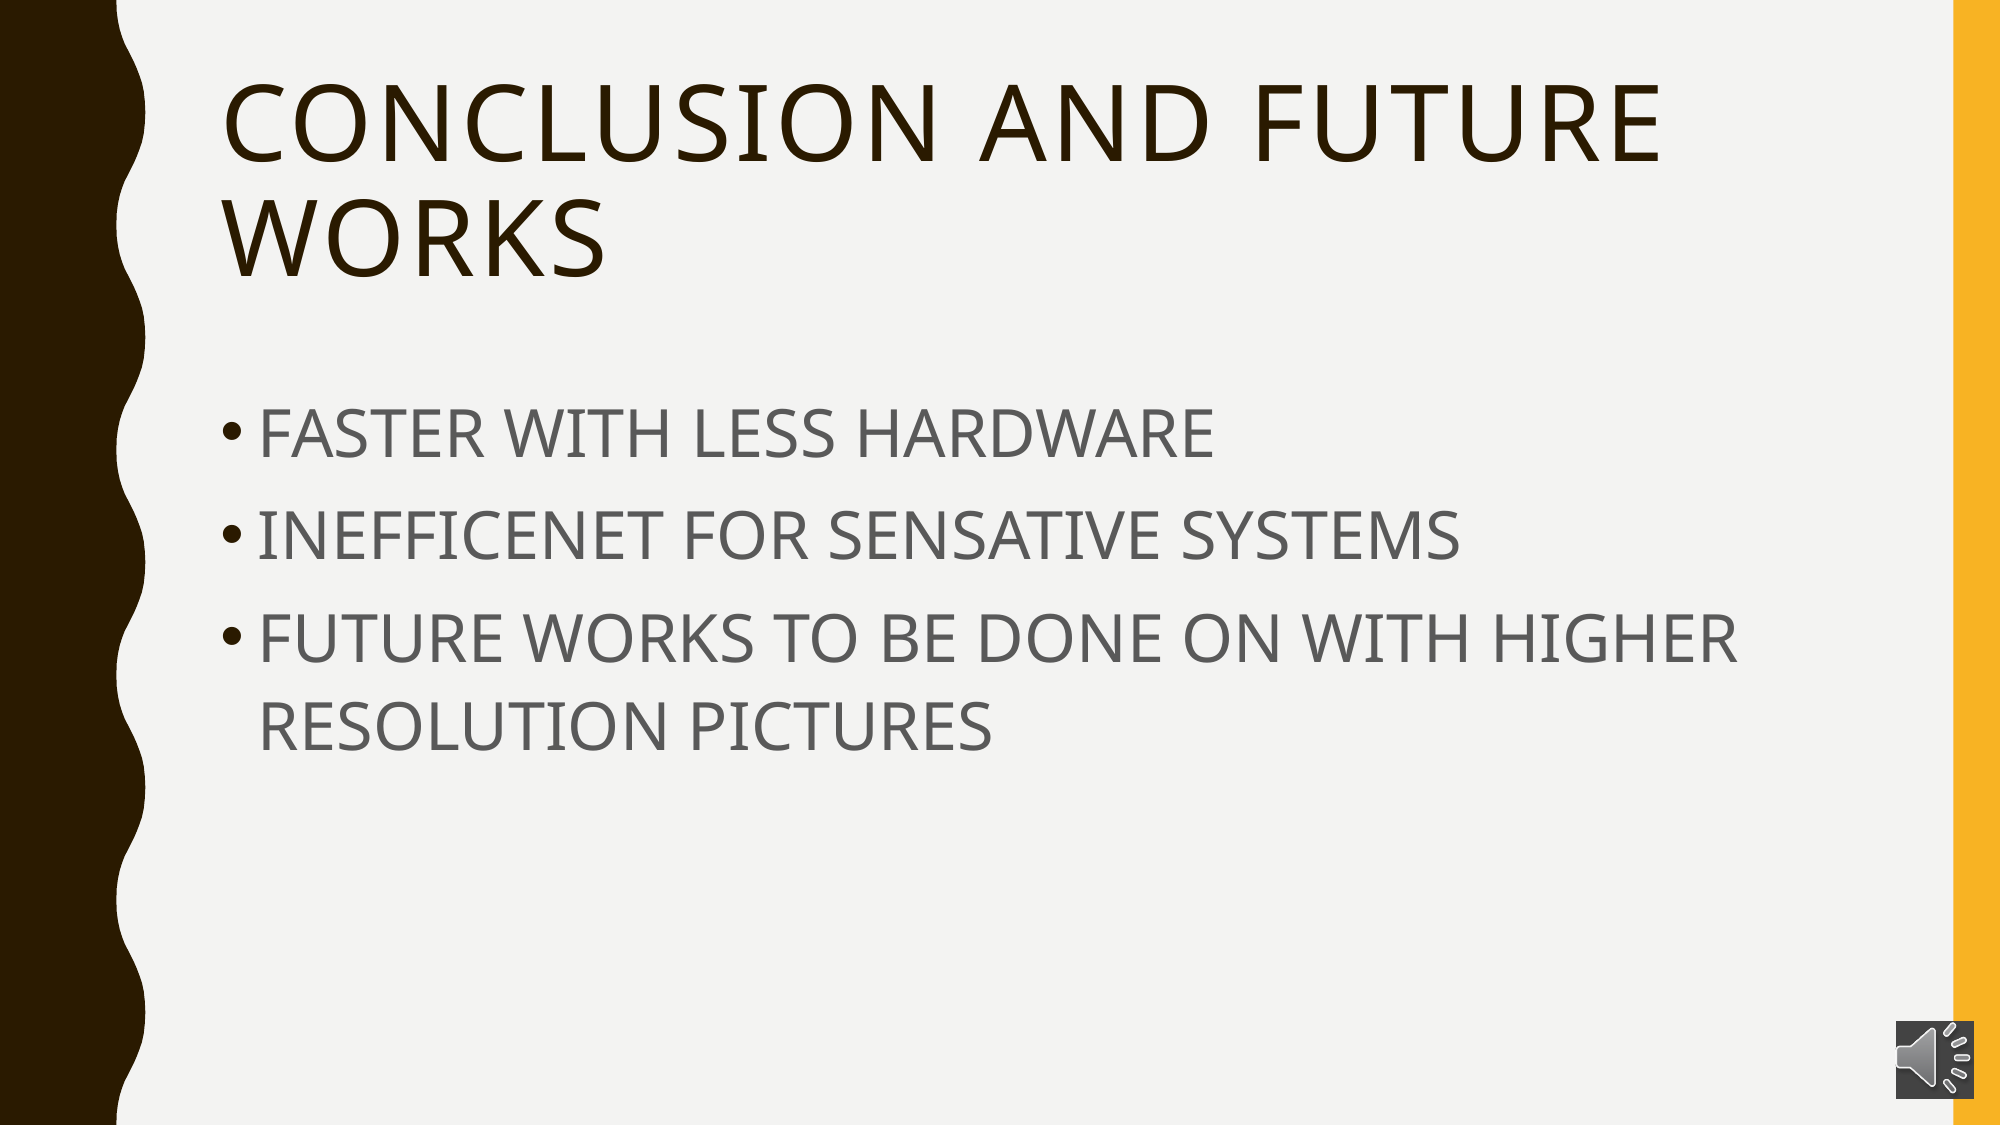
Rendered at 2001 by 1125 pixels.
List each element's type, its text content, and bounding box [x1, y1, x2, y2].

list FASTER WITH LESS HARDWARE INEFFICENET FOR SENSATIVE SYSTEMS FUTURE WORKS TO BE DONE ON WITH HIGHER RESOLUTION PICTURES [205, 375, 1875, 965]
title CONCLUSION and future works [205, 62, 1875, 308]
picture [1894, 1019, 1975, 1100]
